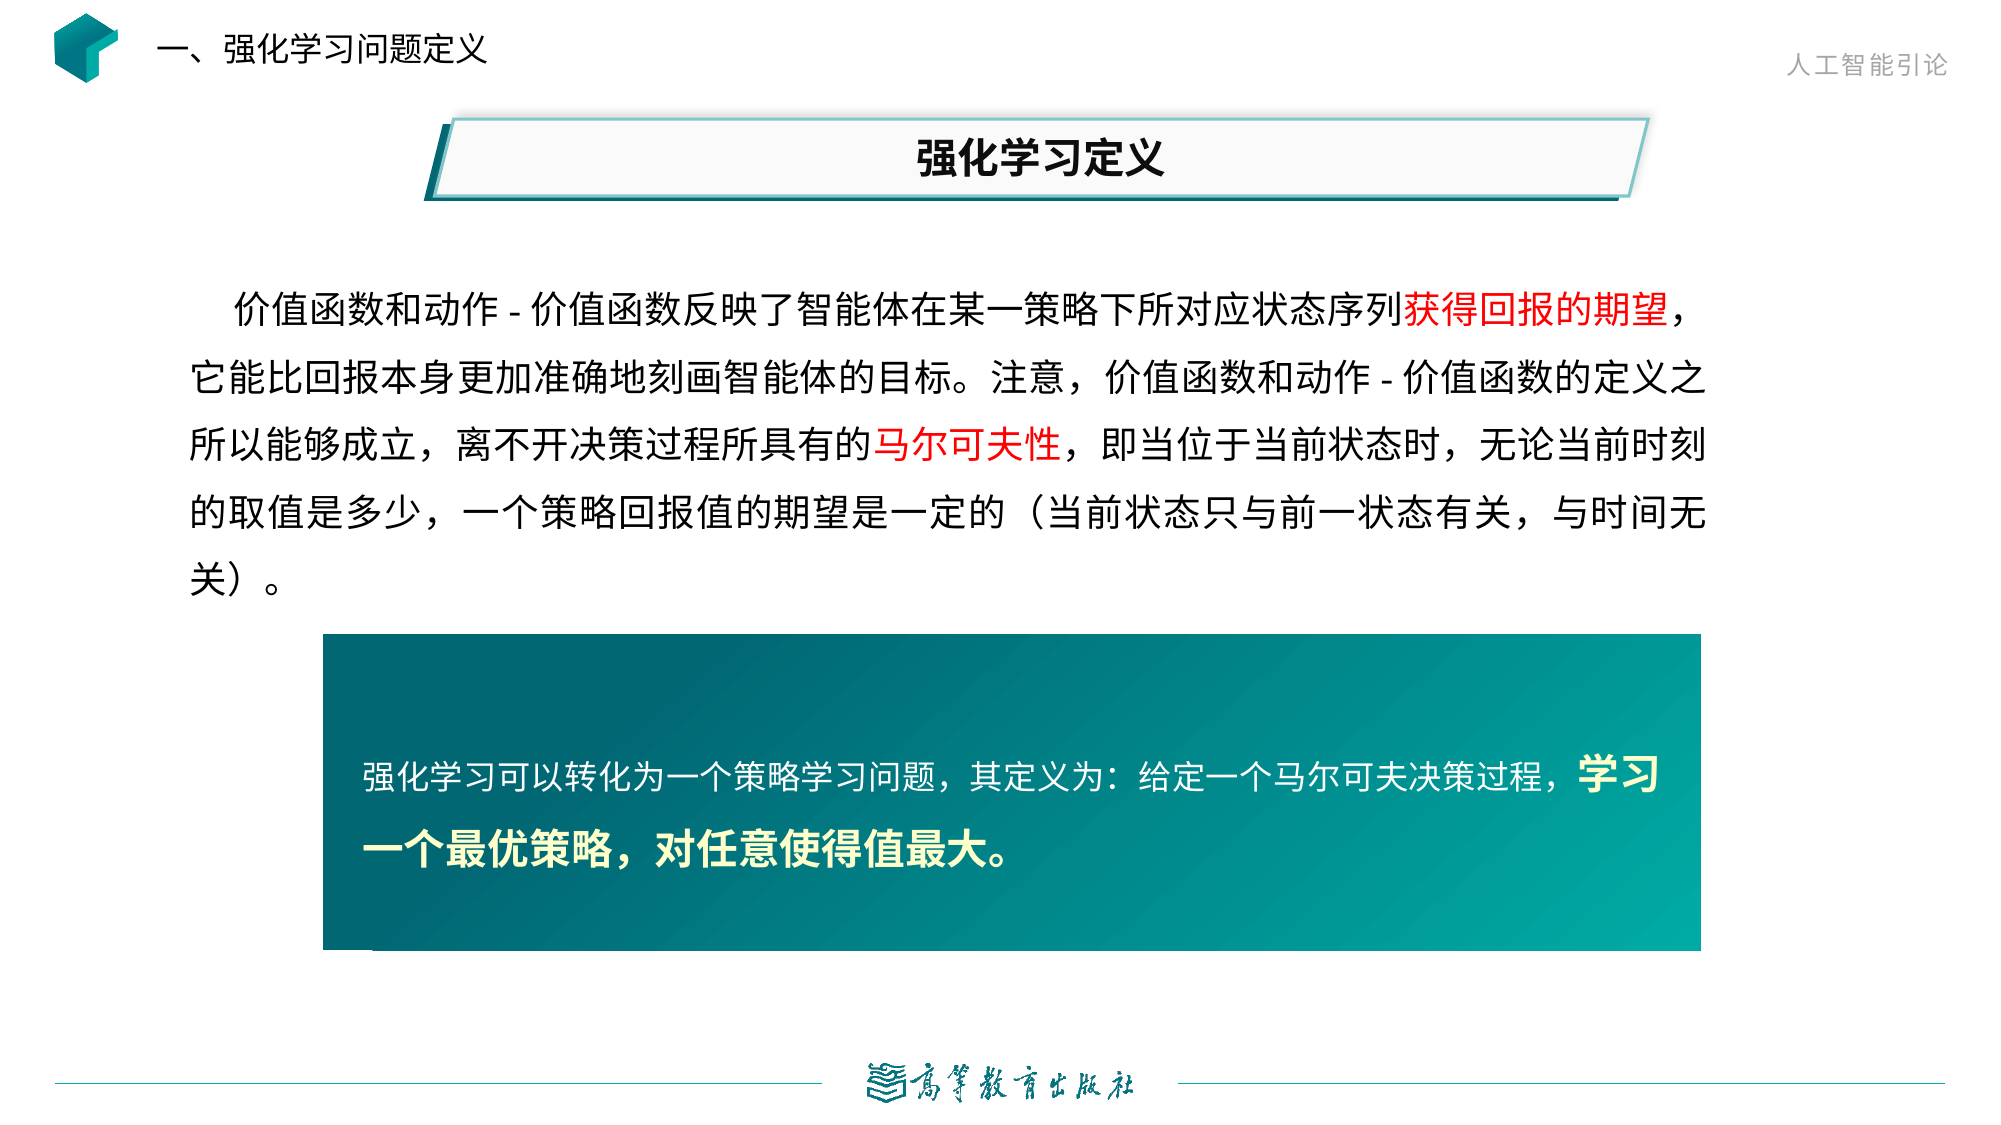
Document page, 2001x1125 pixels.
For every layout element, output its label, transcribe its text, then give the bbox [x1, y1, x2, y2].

text_box 一、强化学习问题定义 [142, 21, 505, 76]
picture [867, 1063, 1133, 1103]
text_box [322, 633, 1701, 951]
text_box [423, 119, 1649, 201]
